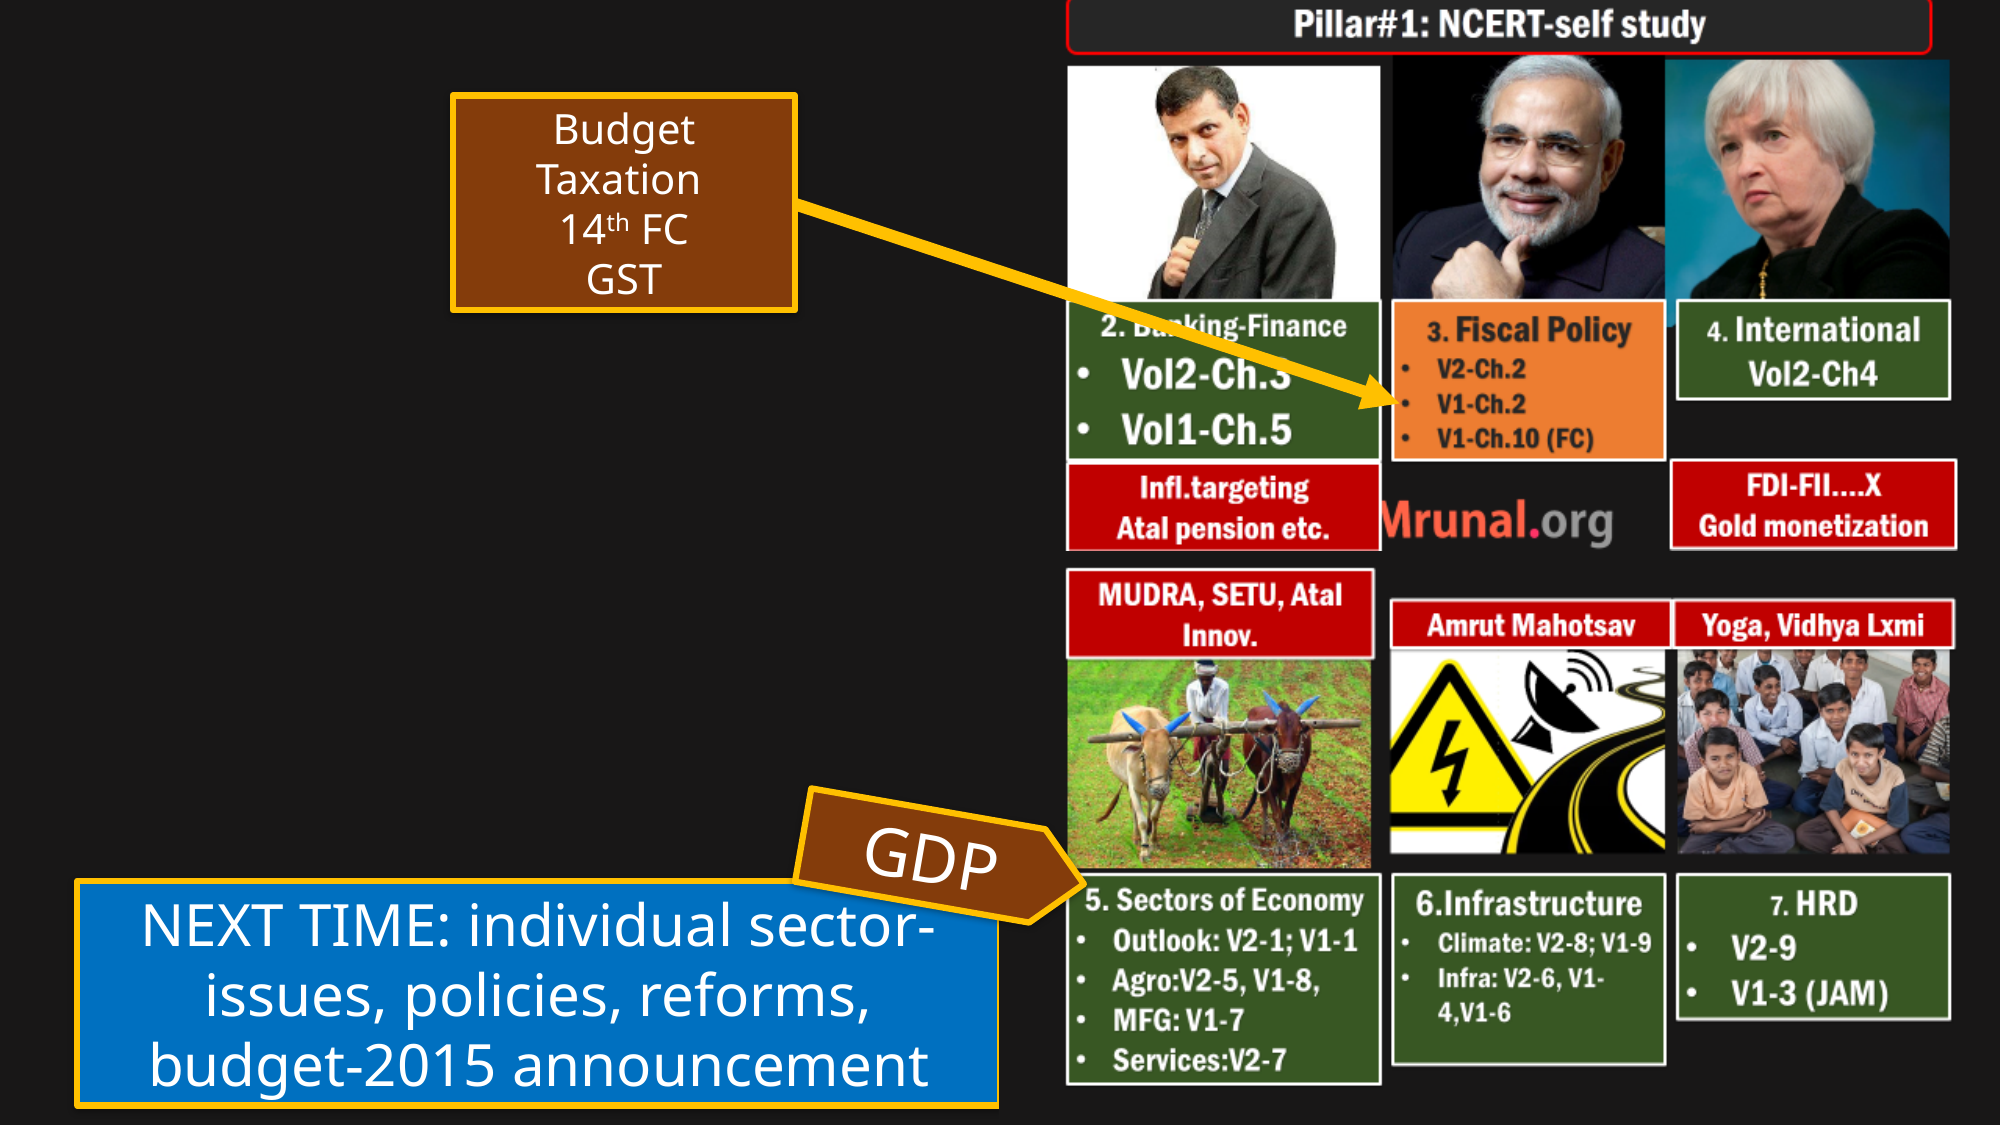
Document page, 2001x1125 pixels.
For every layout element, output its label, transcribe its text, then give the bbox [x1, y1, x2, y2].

picture [999, 0, 2000, 552]
picture [999, 562, 2000, 1125]
text_box NEXT TIME: individual sector- issues, policies, reforms, budget-2015 announcement [74, 878, 994, 1109]
text_box GDP [791, 785, 994, 920]
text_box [794, 203, 1400, 404]
text_box Budget Taxation 14th FC GST [450, 92, 798, 313]
